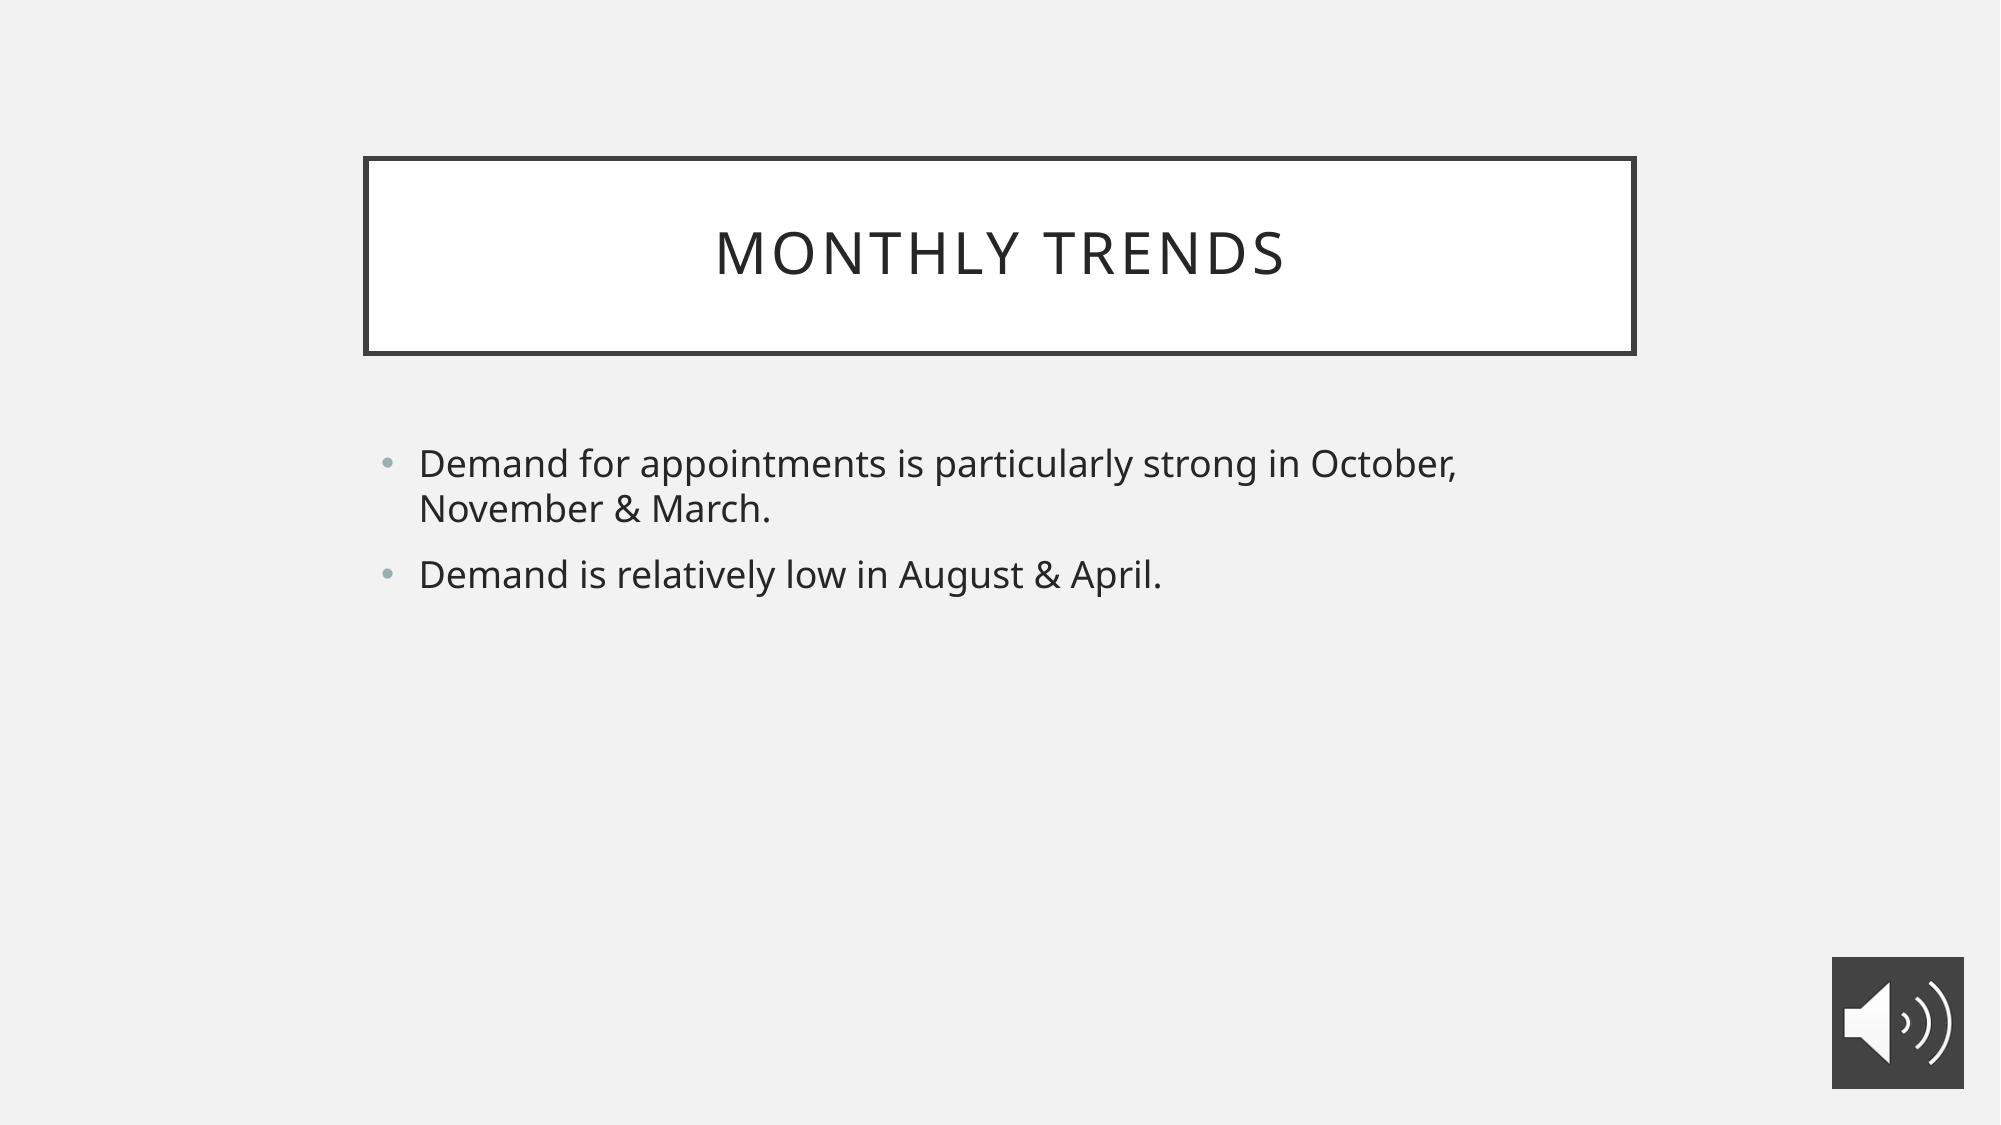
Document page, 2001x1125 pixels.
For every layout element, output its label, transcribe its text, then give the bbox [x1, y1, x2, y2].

title Monthly trends [363, 156, 1637, 356]
picture [1831, 956, 1965, 1090]
list Demand for appointments is particularly strong in October, November & March. Demand is relatively low in August & April. [366, 432, 1634, 942]
